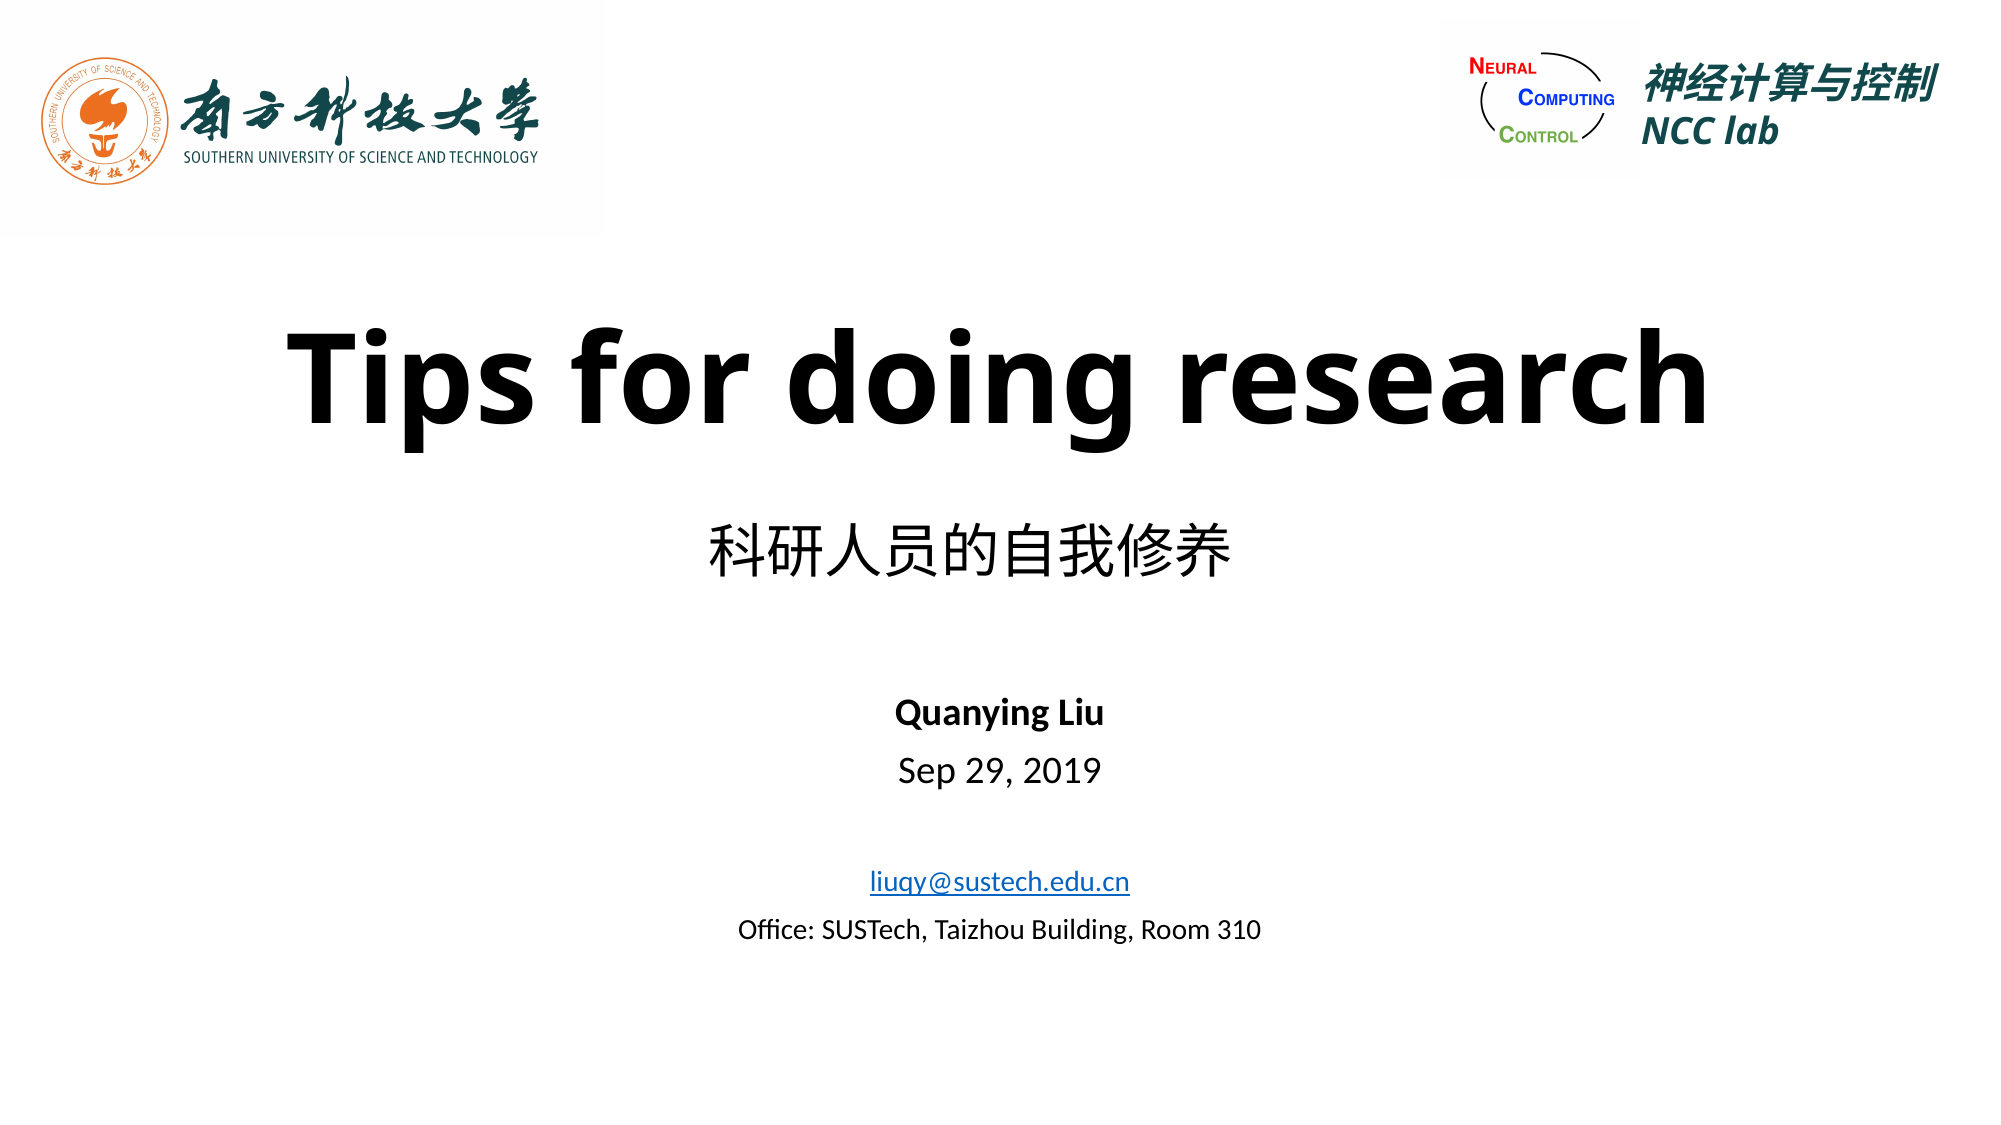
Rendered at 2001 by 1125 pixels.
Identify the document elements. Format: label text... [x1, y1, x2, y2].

title Tips for doing research [249, 186, 1750, 579]
subtitle Quanying Liu Sep 29, 2019 liuqy@sustech.edu.cn Office: SUSTech, Taizhou Building, Room 310 [249, 684, 1750, 956]
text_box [1439, 18, 1950, 179]
text_box 科研人员的自我修养 [693, 507, 1248, 592]
picture [0, 0, 604, 237]
